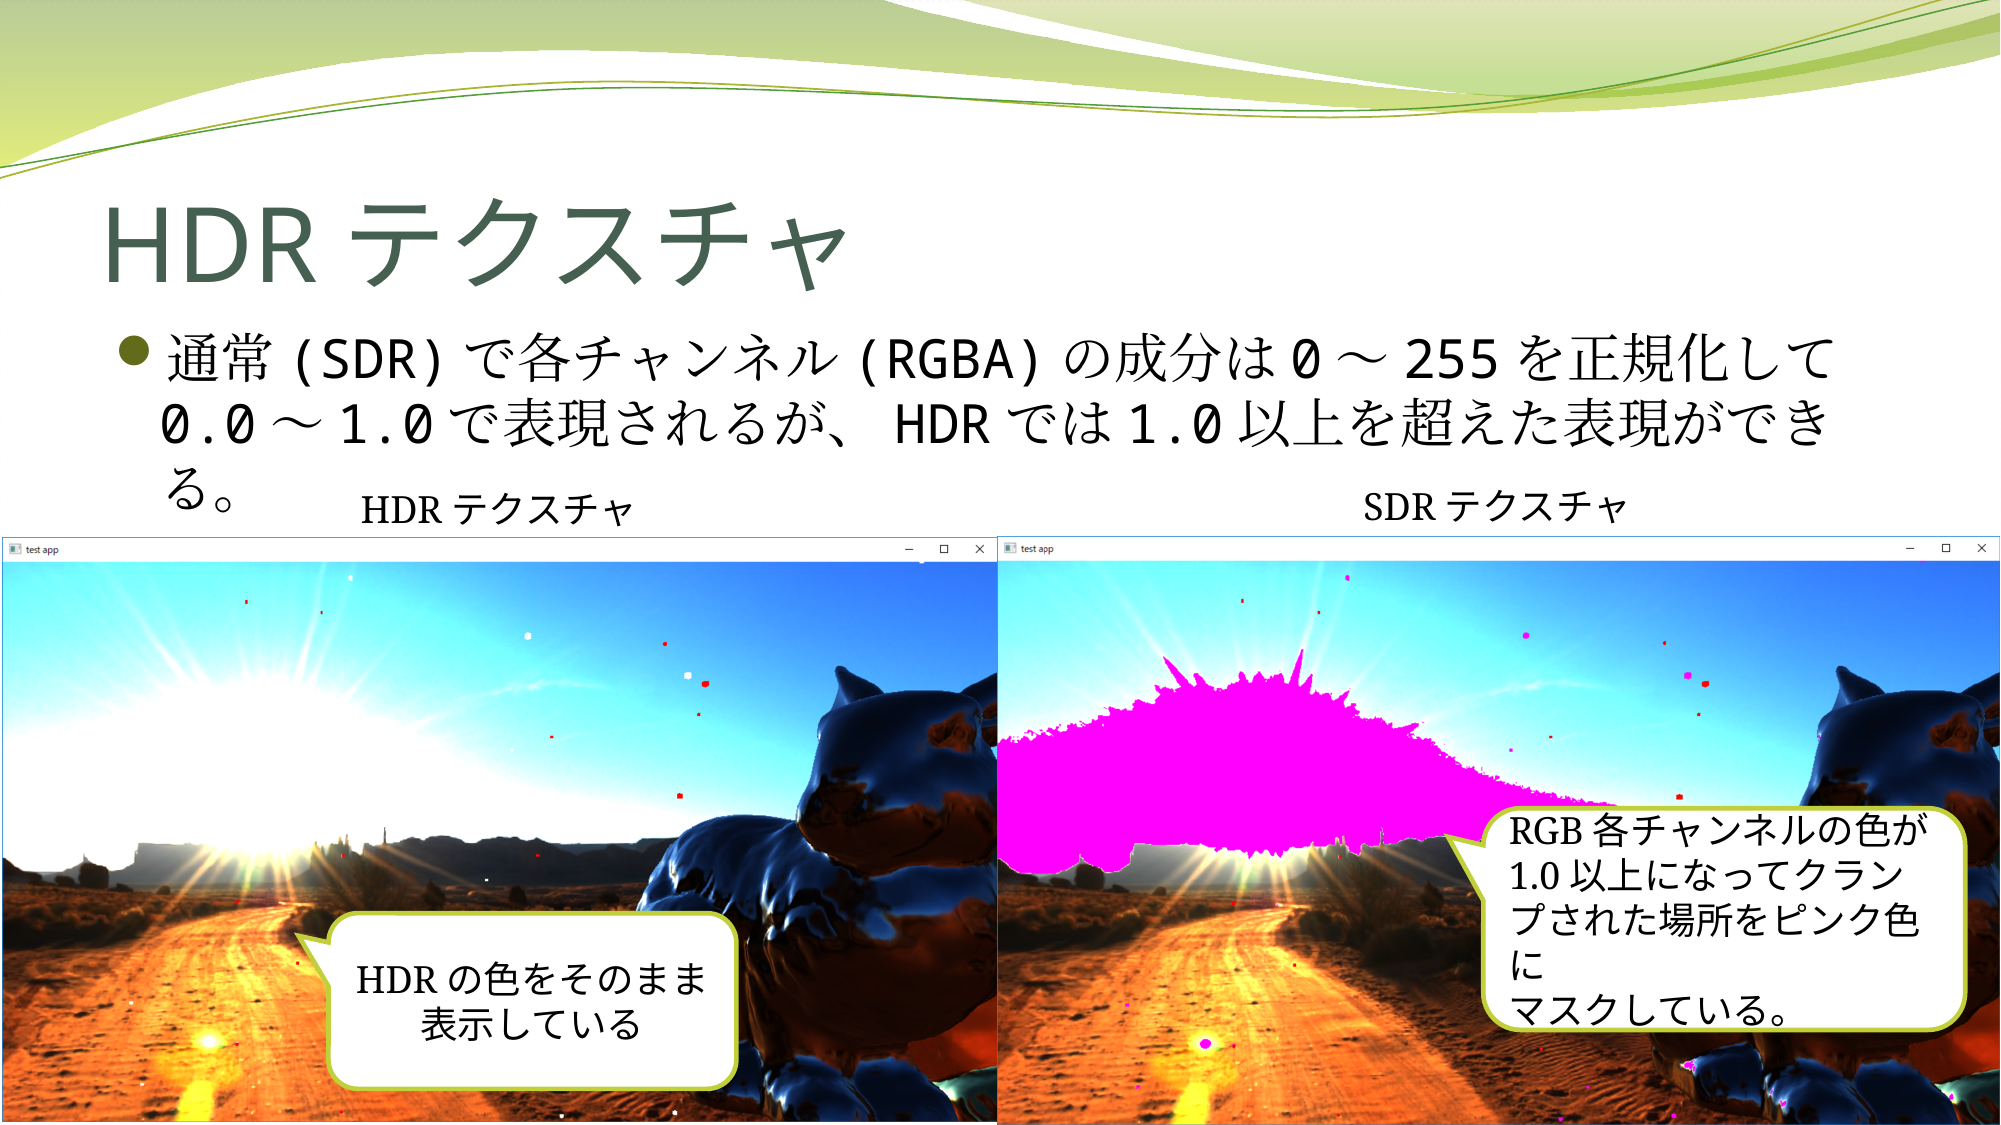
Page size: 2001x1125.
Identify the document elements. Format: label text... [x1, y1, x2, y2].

text_box SDRテクスチャ [1348, 475, 1649, 536]
text_box HDRテクスチャ [345, 478, 654, 537]
title HDRテクスチャ [99, 115, 1900, 303]
list 通常(SDR)で各チャンネル(RGBA)の成分は0～255を正規化して 0.0～1.0で表現されるが、HDRでは1.0以上を超えた表現ができる。 [99, 317, 1900, 537]
picture [1, 536, 2000, 1125]
